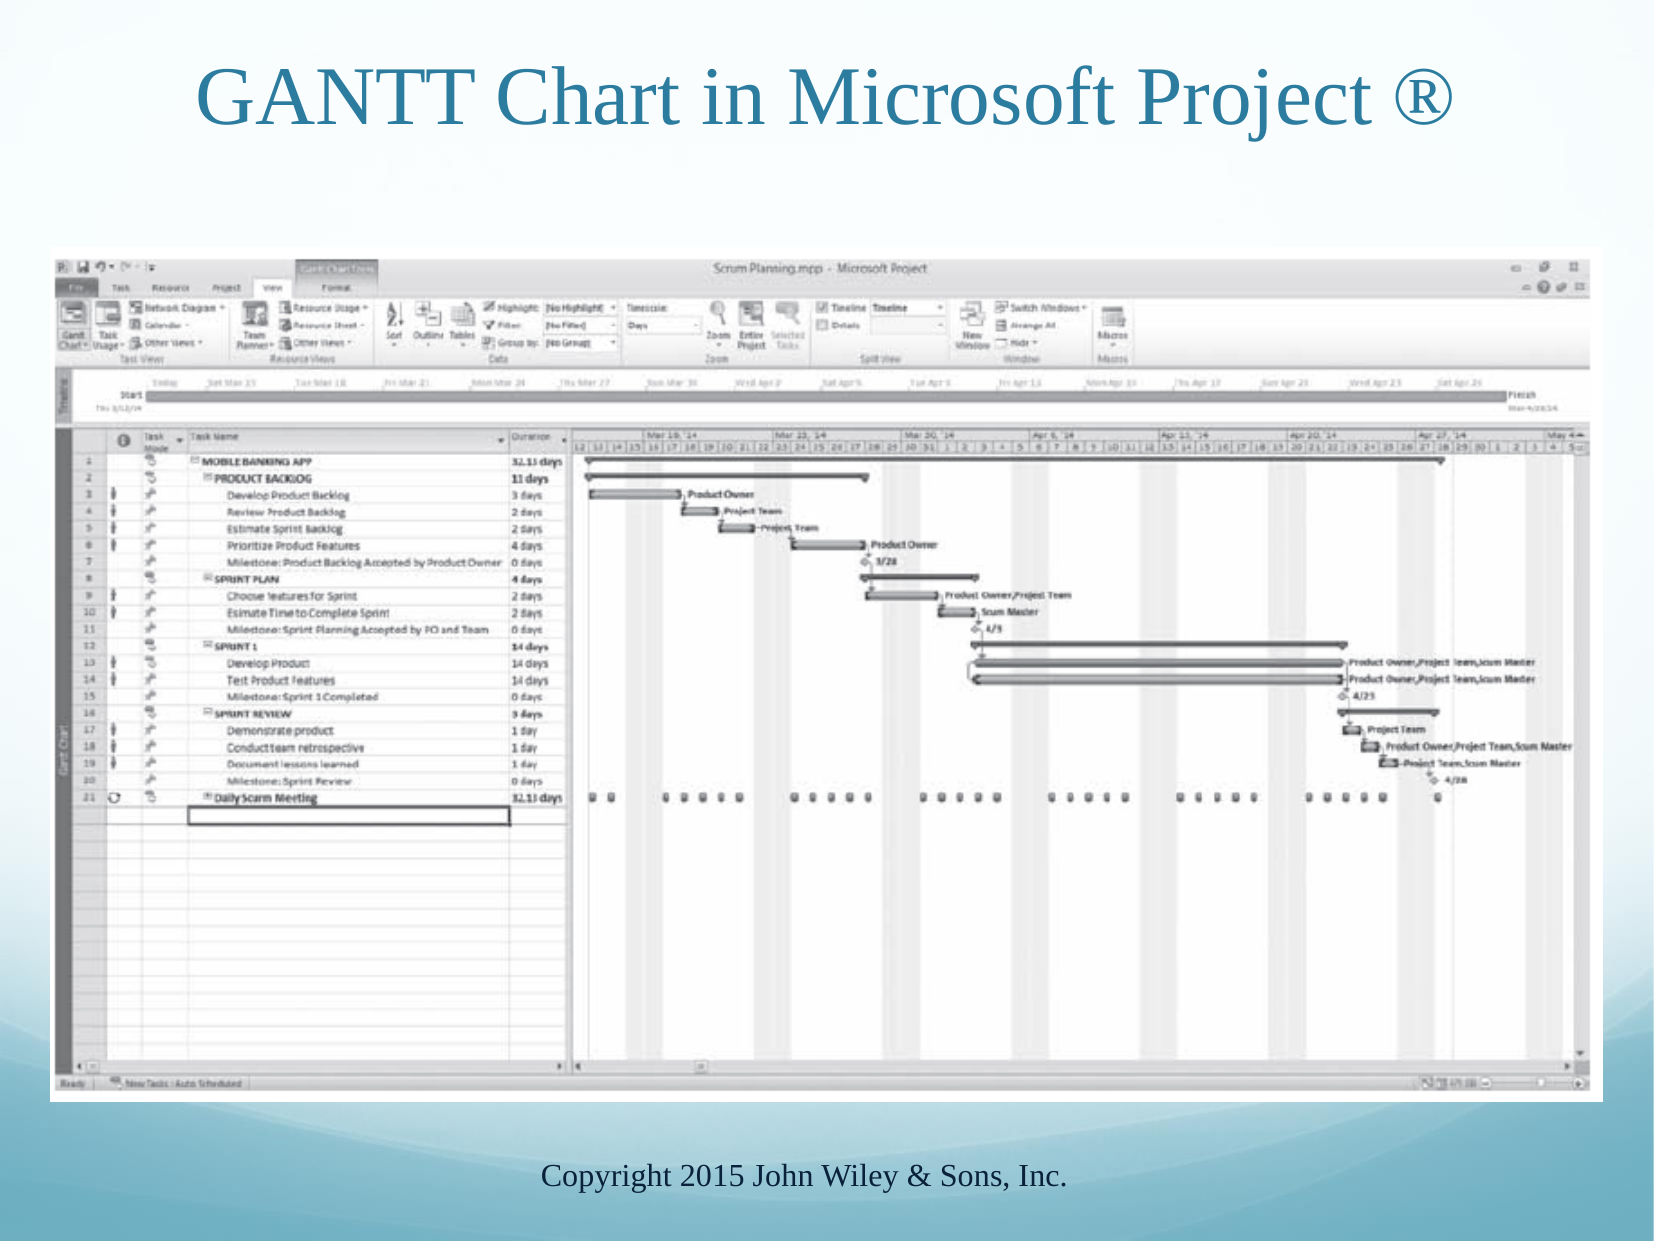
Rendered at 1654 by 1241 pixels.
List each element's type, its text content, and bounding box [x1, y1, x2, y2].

title GANTT Chart in Microsoft Project ® [99, 0, 1554, 150]
picture [0, 0, 1654, 1241]
footer Copyright 2015 John Wiley & Sons, Inc. [524, 1149, 1153, 1216]
